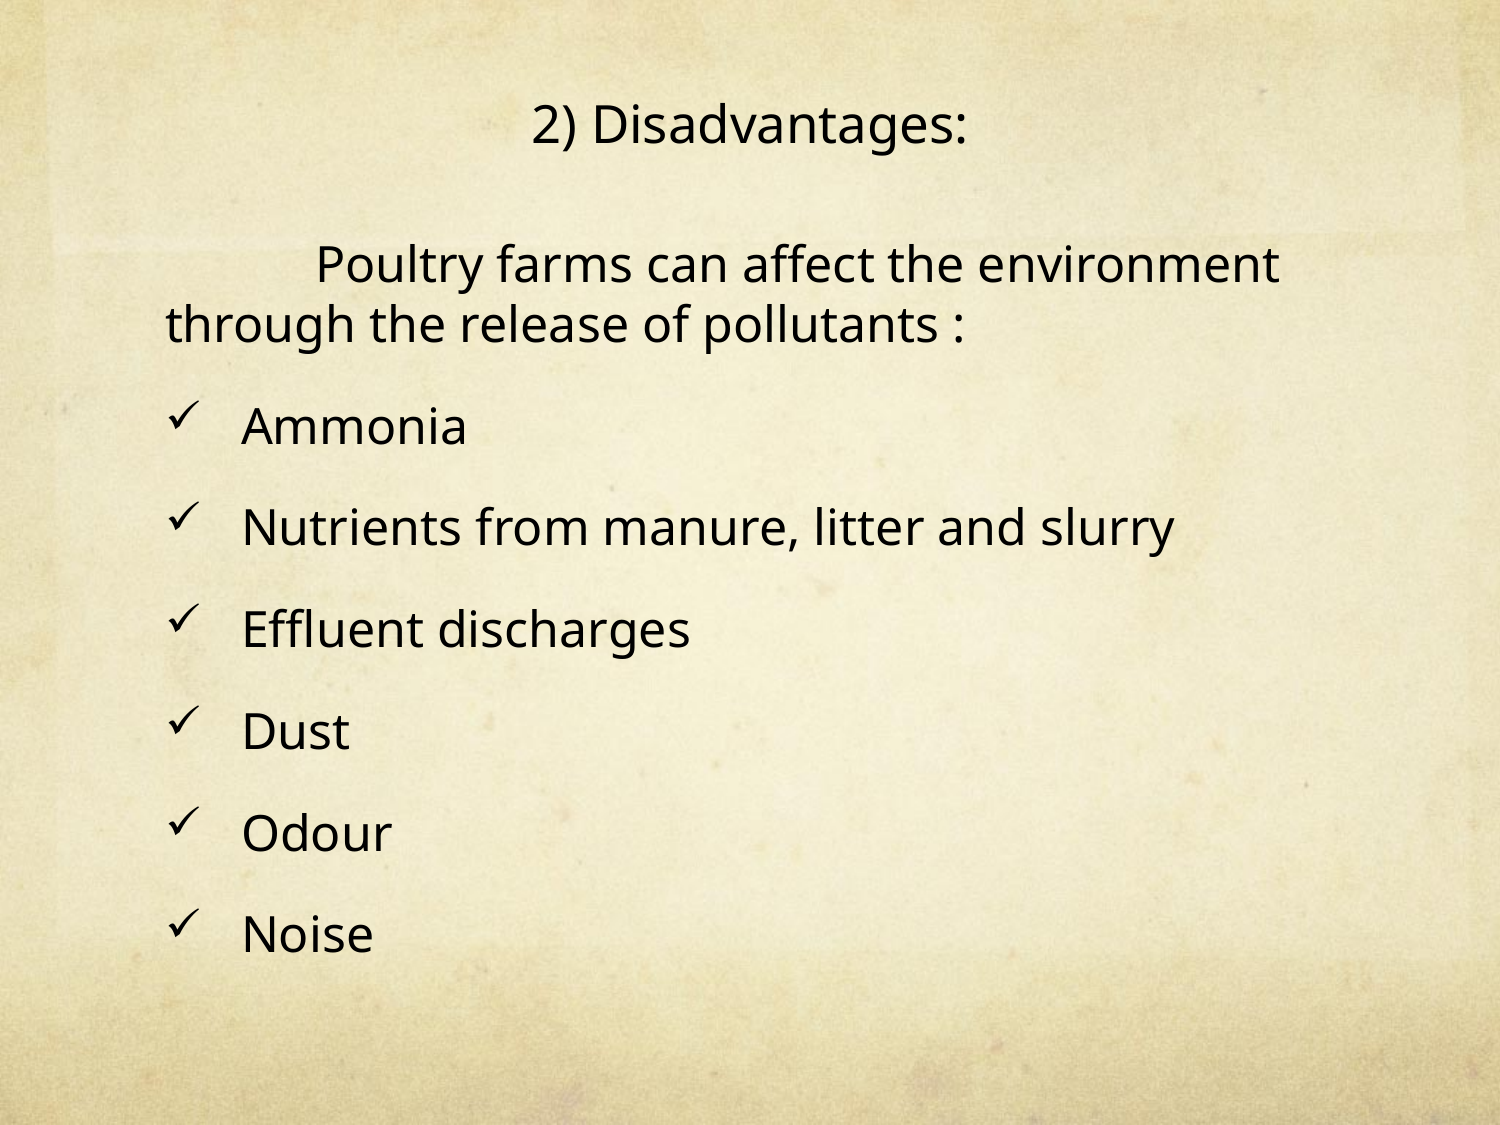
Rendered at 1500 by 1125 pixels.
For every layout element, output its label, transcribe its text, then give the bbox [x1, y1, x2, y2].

title 2) Disadvantages: [150, 82, 1350, 224]
picture [0, 0, 1500, 1125]
list Poultry farms can affect the environment through the release of pollutants : Ammonia Nutrients from manure, litter and slurry Effluent discharges Dust Odour Noise [150, 224, 1365, 1020]
